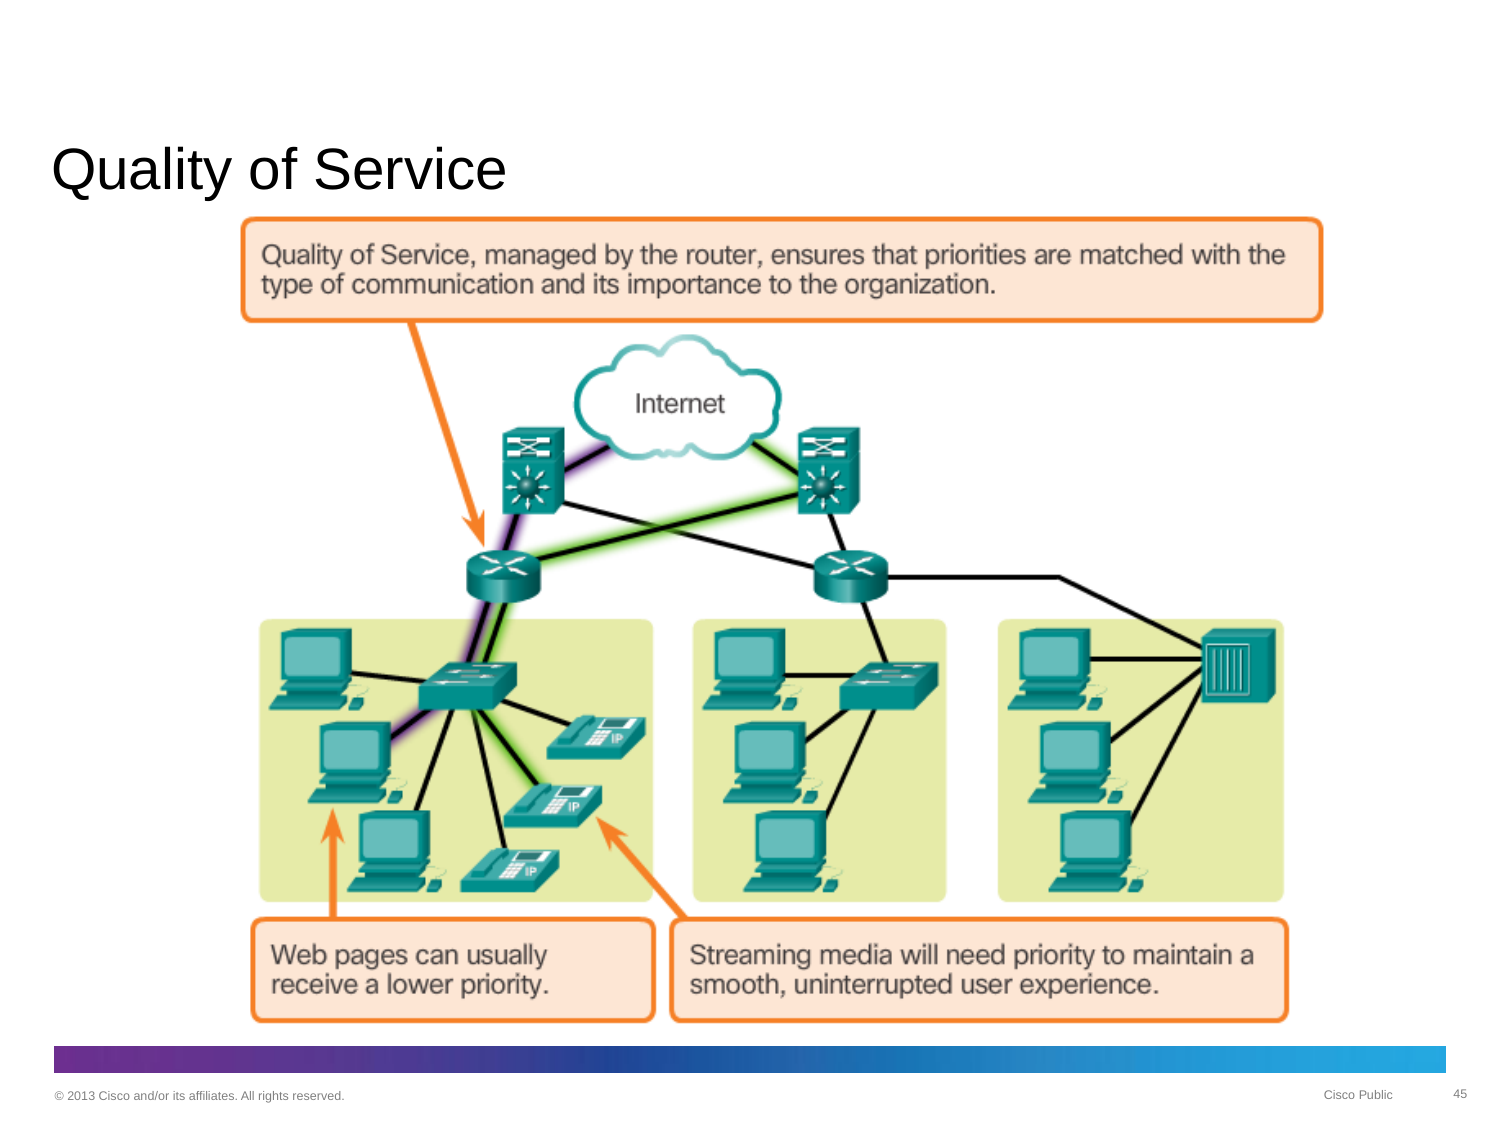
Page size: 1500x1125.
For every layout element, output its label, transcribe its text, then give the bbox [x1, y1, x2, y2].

picture [54, 1046, 1446, 1073]
title Quality of Service [37, 70, 1447, 209]
picture [235, 212, 1327, 1026]
